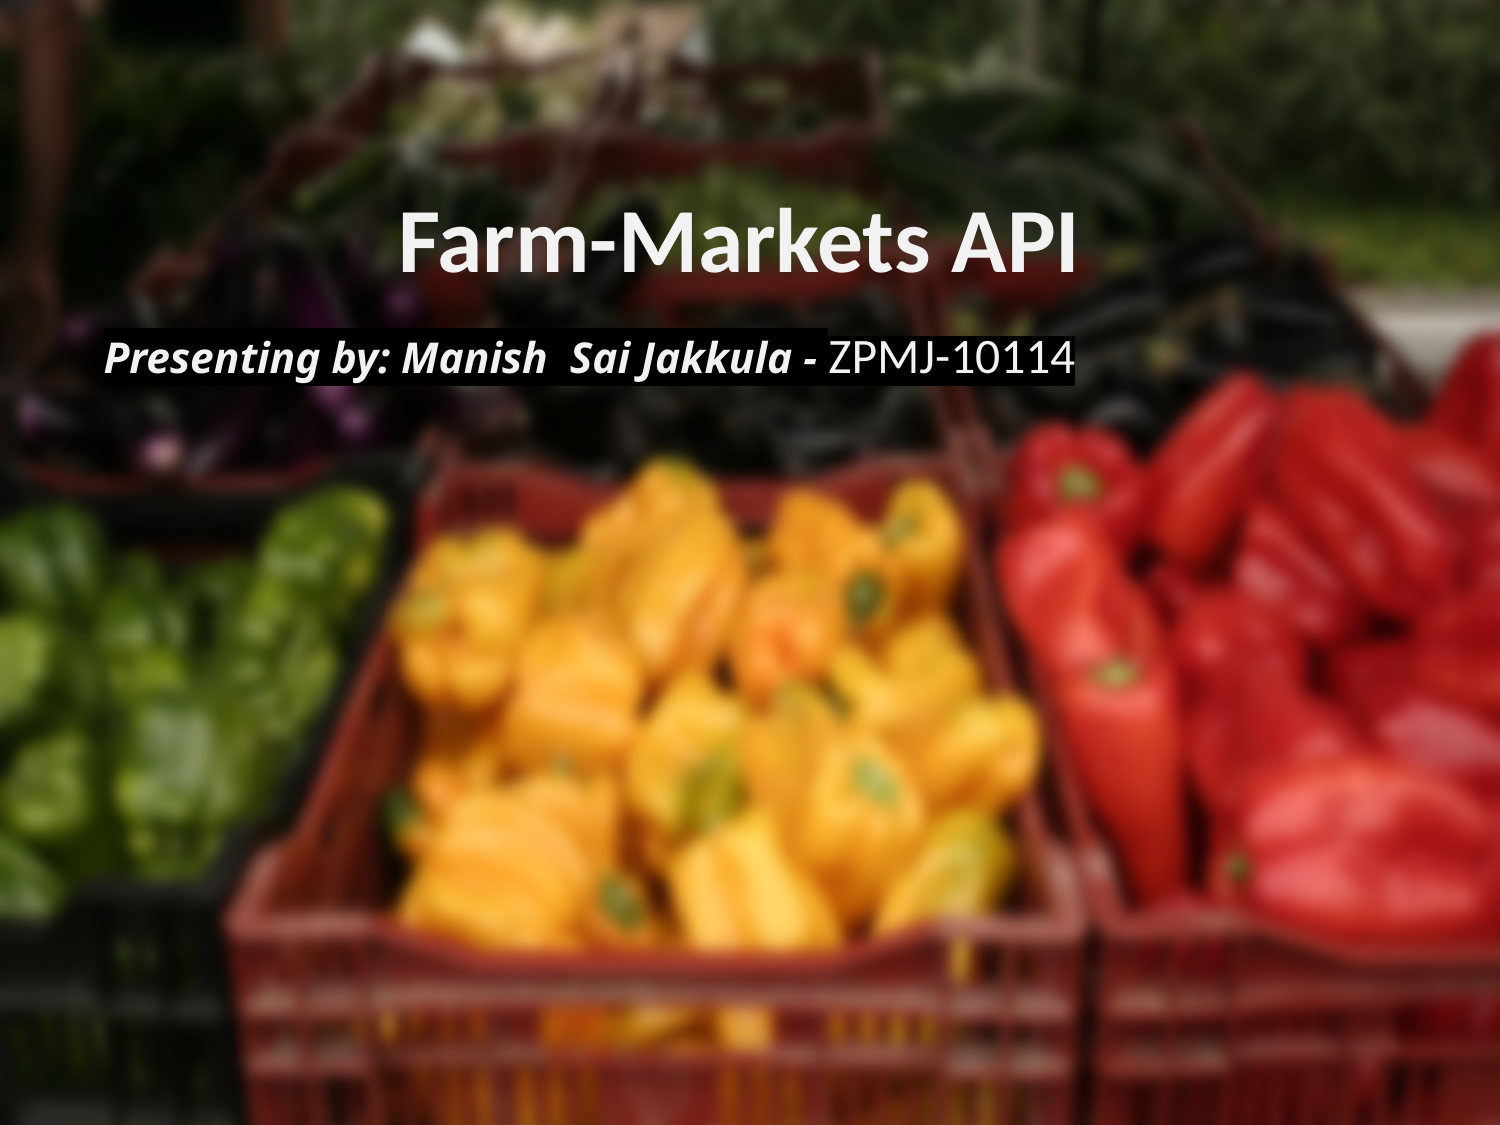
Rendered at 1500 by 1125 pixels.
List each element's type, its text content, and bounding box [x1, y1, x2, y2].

subtitle Presenting by: Manish Sai Jakkula - ZPMJ-10114 [64, 316, 1115, 435]
title Farm-Markets API [112, 114, 1388, 356]
picture [0, 0, 1500, 1125]
